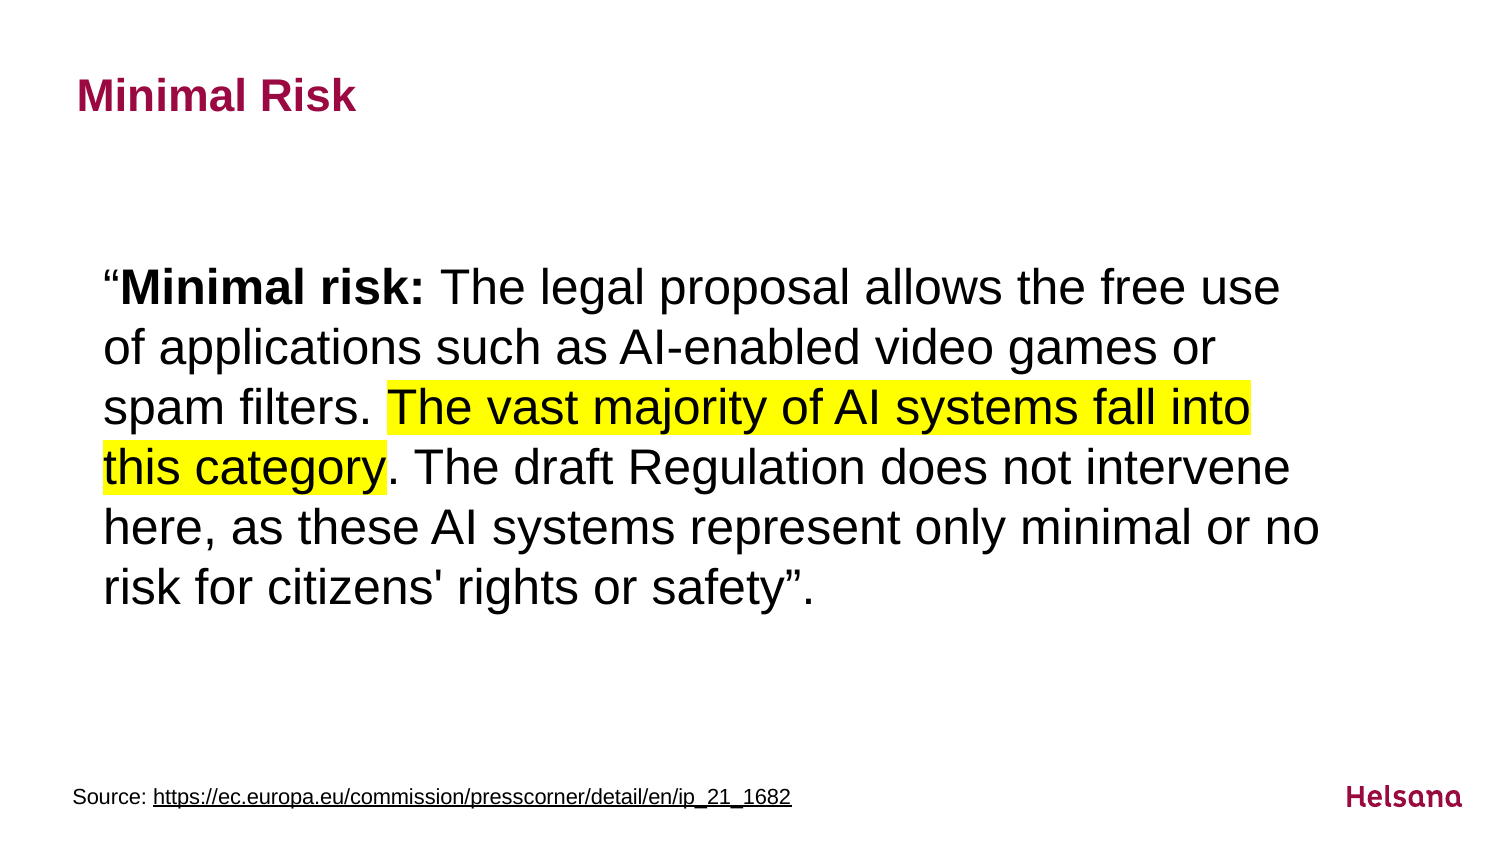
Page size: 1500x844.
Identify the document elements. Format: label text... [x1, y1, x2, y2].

text_box Source: https://ec.europa.eu/commission/presscorner/detail/en/ip_21_1682 [57, 774, 1443, 816]
list “Minimal risk: The legal proposal allows the free use of applications such as AI-enabled video games or spam filters. The vast majority of AI systems fall into this category. The draft Regulation does not intervene here, as these AI systems represent only minimal or no risk for citizens' rights or safety”. [103, 254, 1325, 712]
title Minimal Risk [76, 65, 1424, 168]
